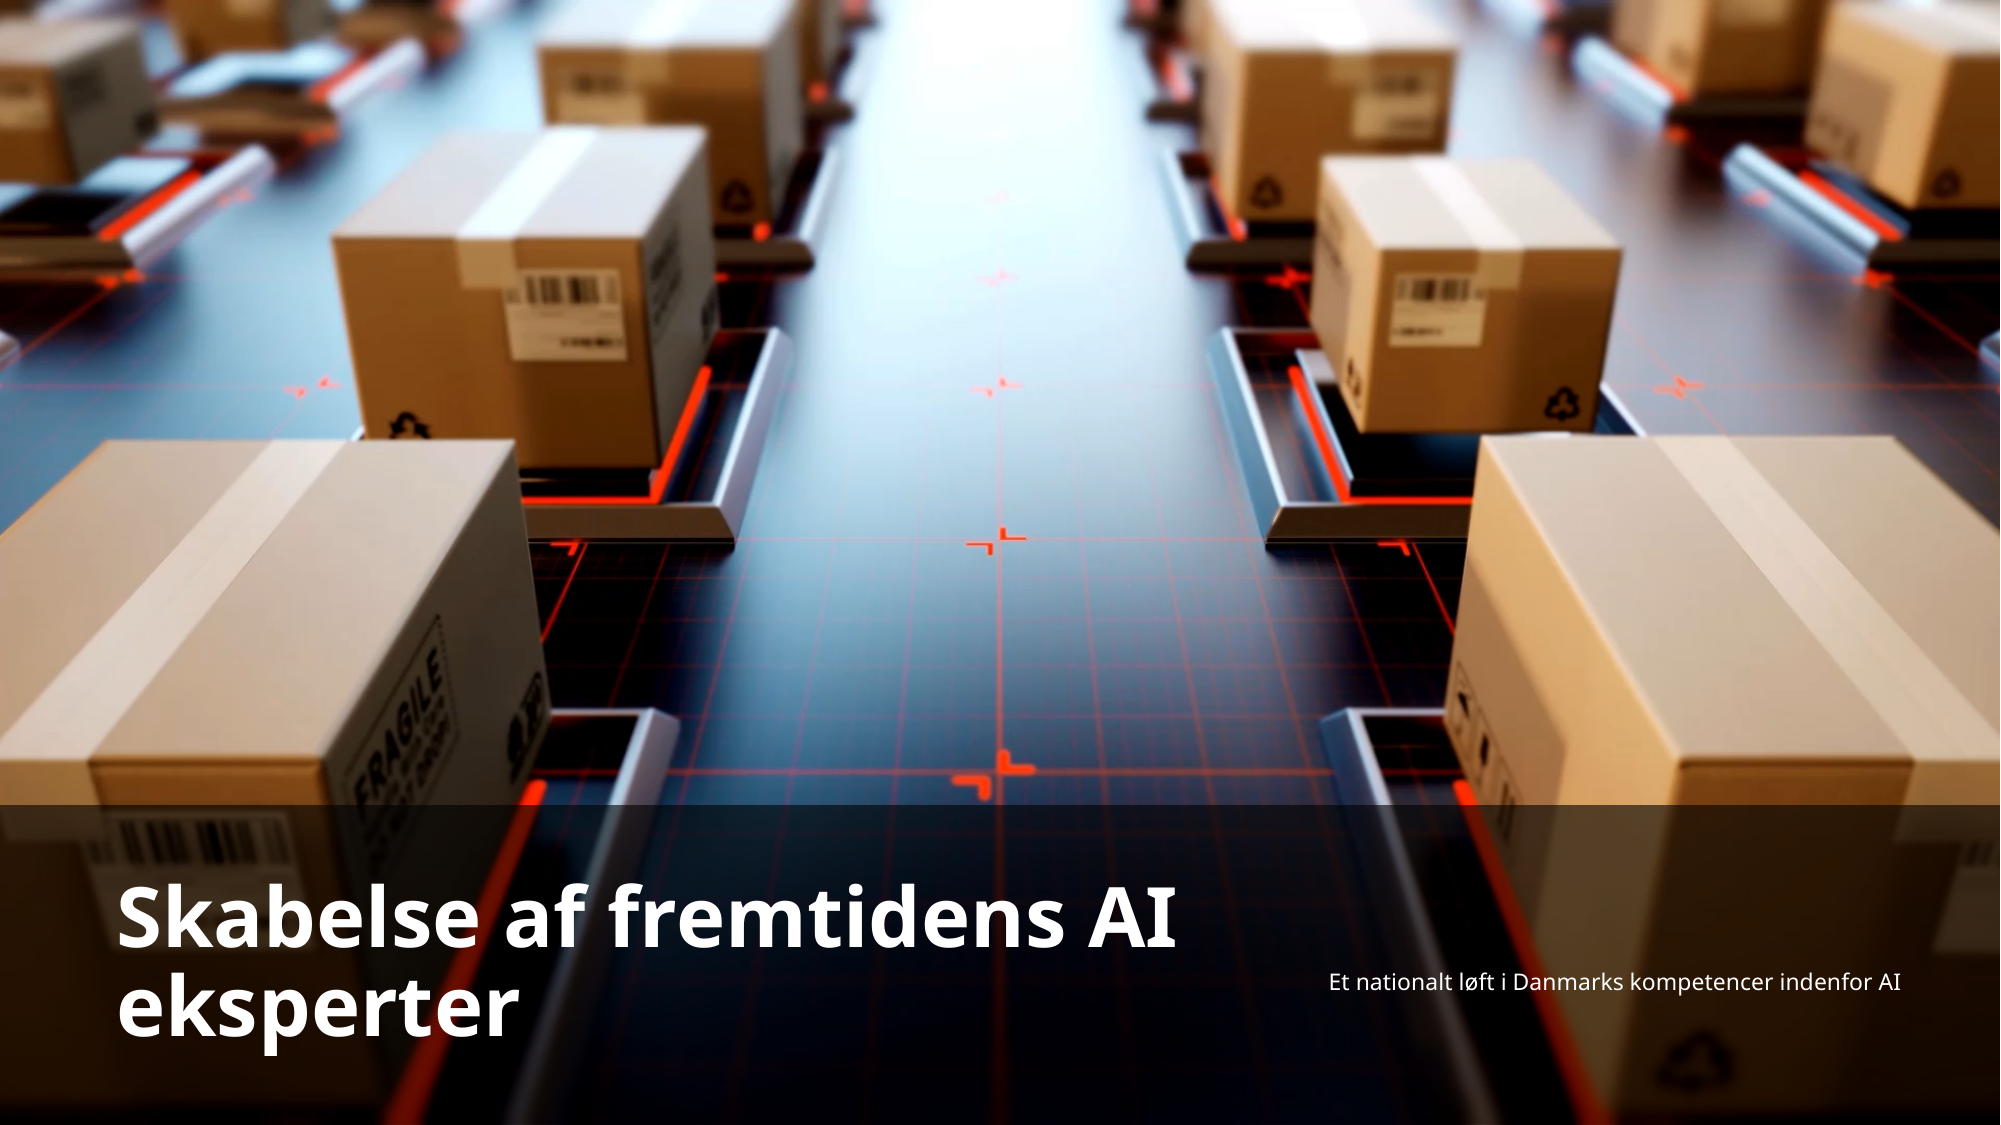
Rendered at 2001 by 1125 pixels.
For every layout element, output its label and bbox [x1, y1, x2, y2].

text_box [0, 0, 2000, 1125]
